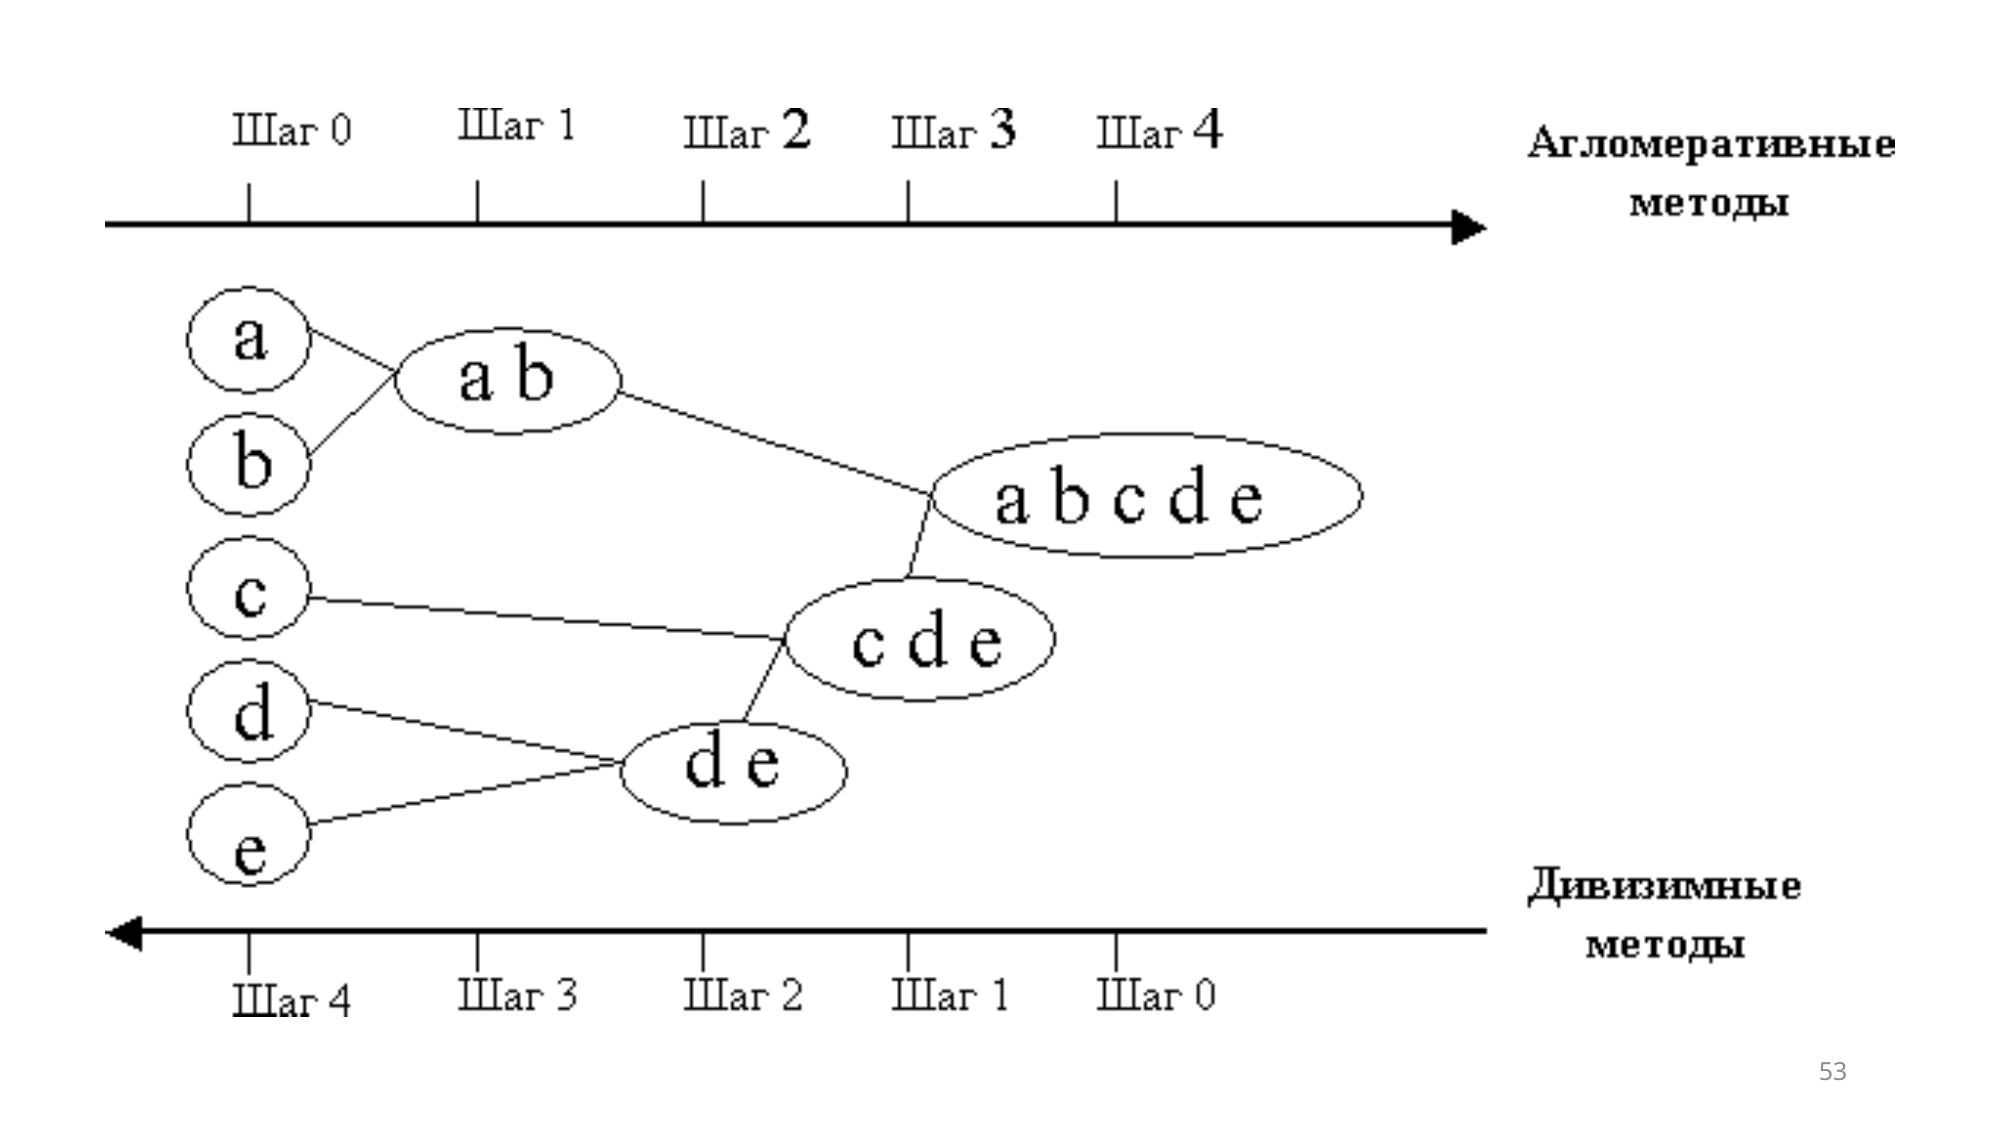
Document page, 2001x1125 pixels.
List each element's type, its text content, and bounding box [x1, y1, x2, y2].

slide_number 53 [1412, 1042, 1863, 1103]
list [105, 108, 1895, 1017]
